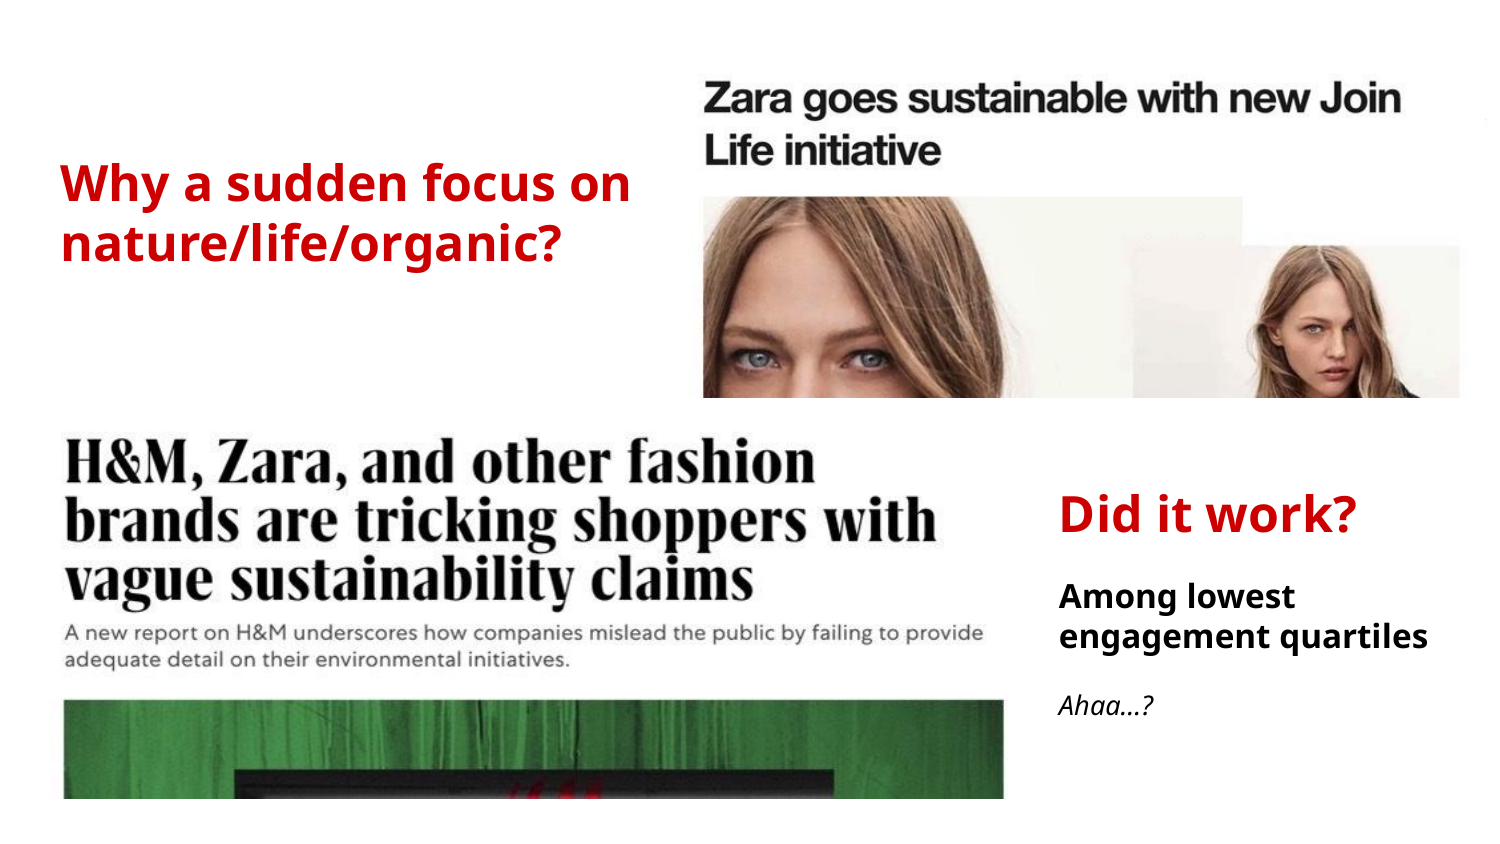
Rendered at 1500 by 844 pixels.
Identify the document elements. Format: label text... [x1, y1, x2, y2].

picture [654, 39, 1487, 398]
title Did it work? Among lowest engagement quartiles Ahaa…? [1098, 467, 1453, 584]
picture [7, 421, 1094, 799]
title Why a sudden focus on nature/life/organic? [45, 136, 649, 253]
